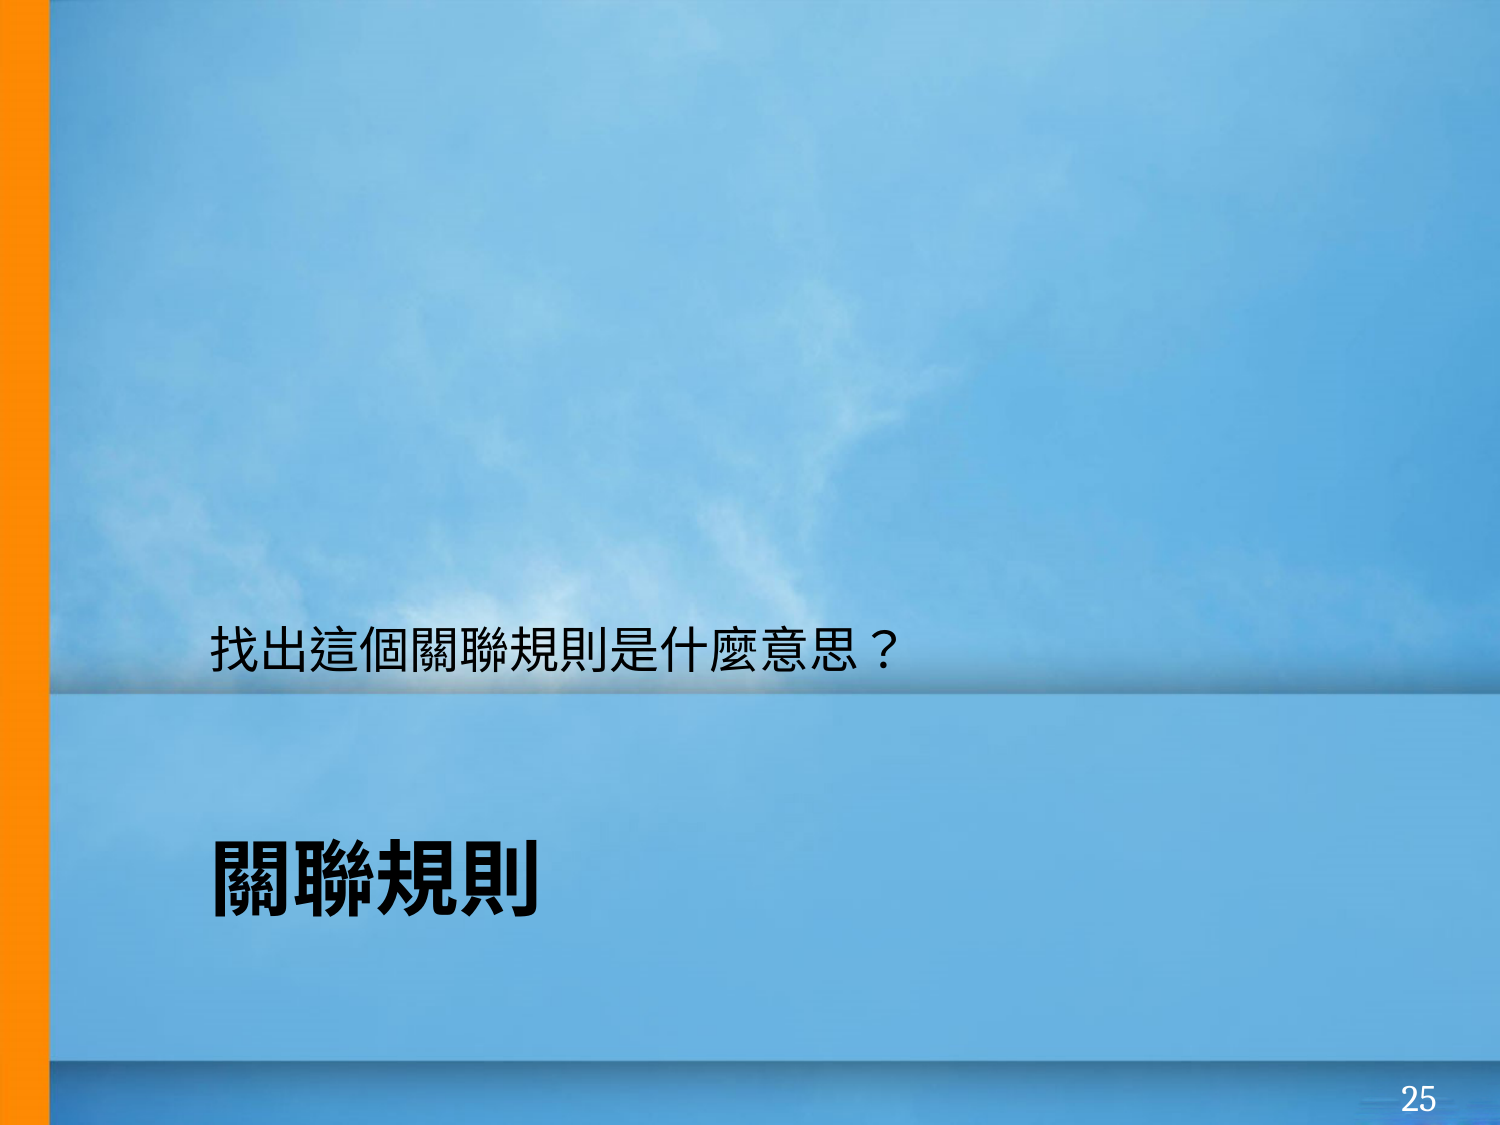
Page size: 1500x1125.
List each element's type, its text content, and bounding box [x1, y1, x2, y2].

title 關聯規則 [194, 693, 1422, 1060]
slide_number ‹#› [1350, 1074, 1488, 1118]
picture [0, 0, 1500, 1125]
subtitle 找出這個關聯規則是什麼意思？ [194, 549, 1024, 694]
